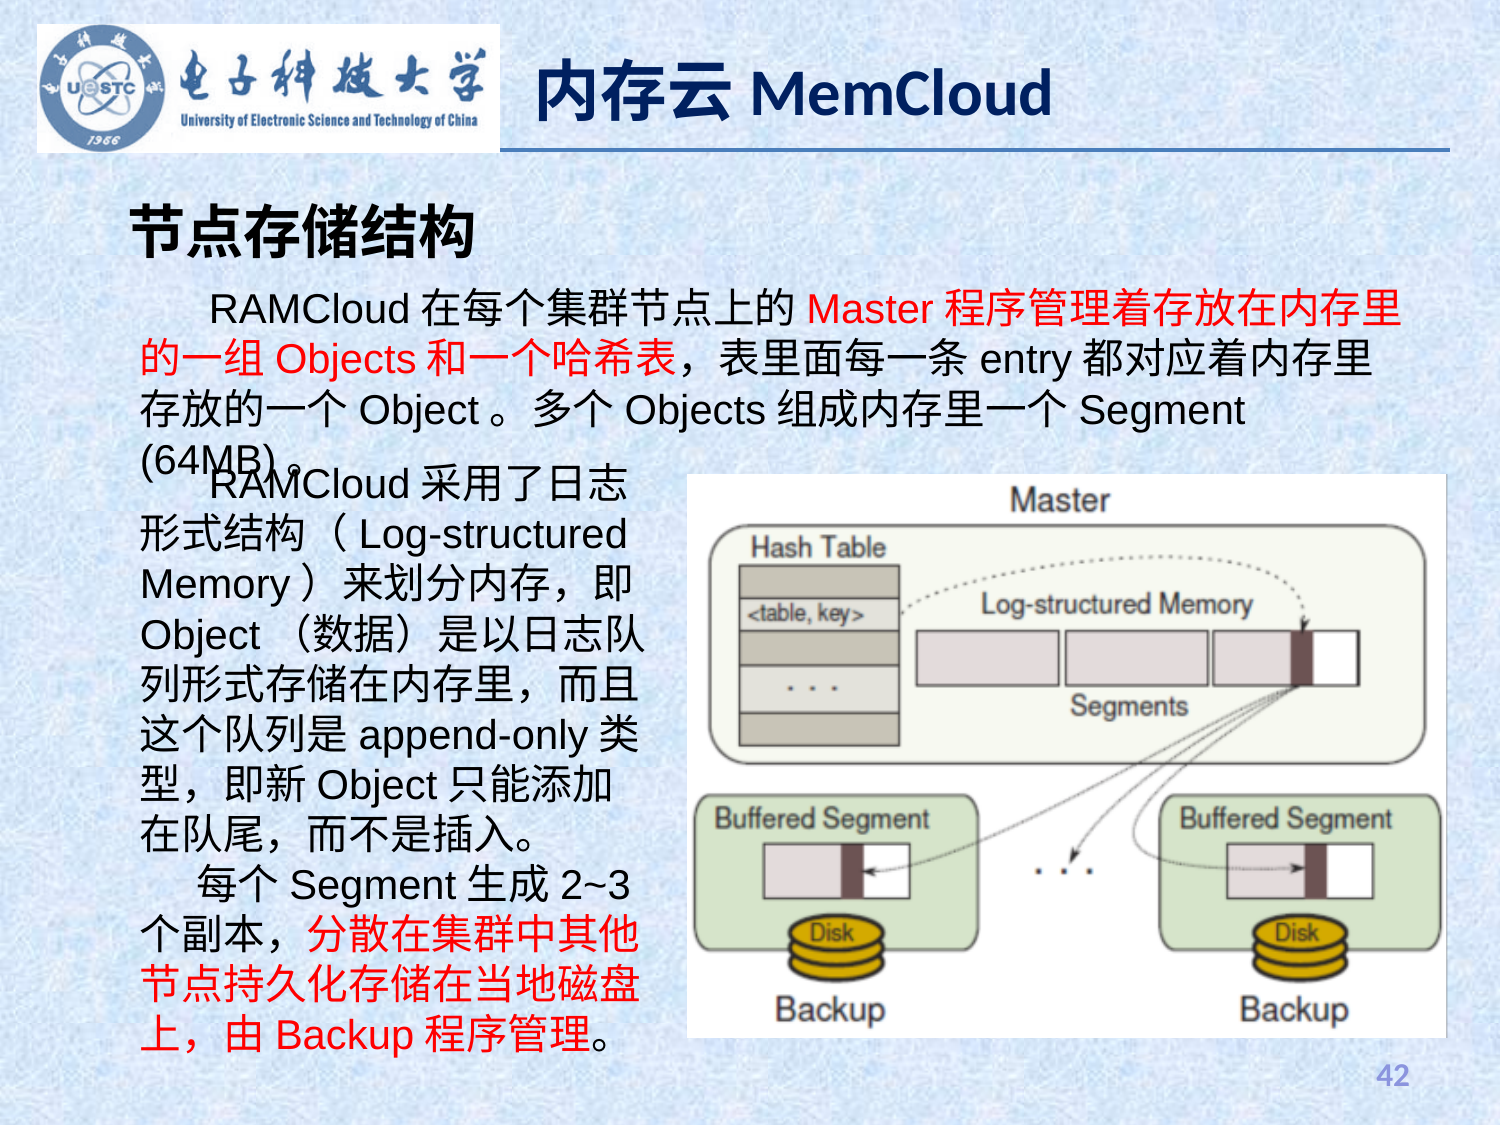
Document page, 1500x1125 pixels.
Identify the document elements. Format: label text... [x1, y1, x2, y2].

text_box 内存云MemCloud [518, 41, 1432, 137]
text_box 节点存储结构 [112, 187, 1413, 273]
text_box RAMCloud采用了日志形式结构（Log-structured Memory）来划分内存，即Object（数据）是以日志队列形式存储在内存里，而且这个队列是append-only类型，即新Object只能添加在队尾，而不是插入。 每个Segment生成2~3个副本，分散在集群中其他节点持久化存储在当地磁盘上，由Backup程序管理。 [124, 449, 663, 1065]
slide_number 42 [1074, 1047, 1425, 1103]
picture [0, 0, 1500, 1125]
text_box RAMCloud在每个集群节点上的Master程序管理着存放在内存里的一组Objects和一个哈希表，表里面每一条entry都对应着内存里存放的一个Object。多个Objects组成内存里一个Segment (64MB)。 [125, 274, 1425, 490]
